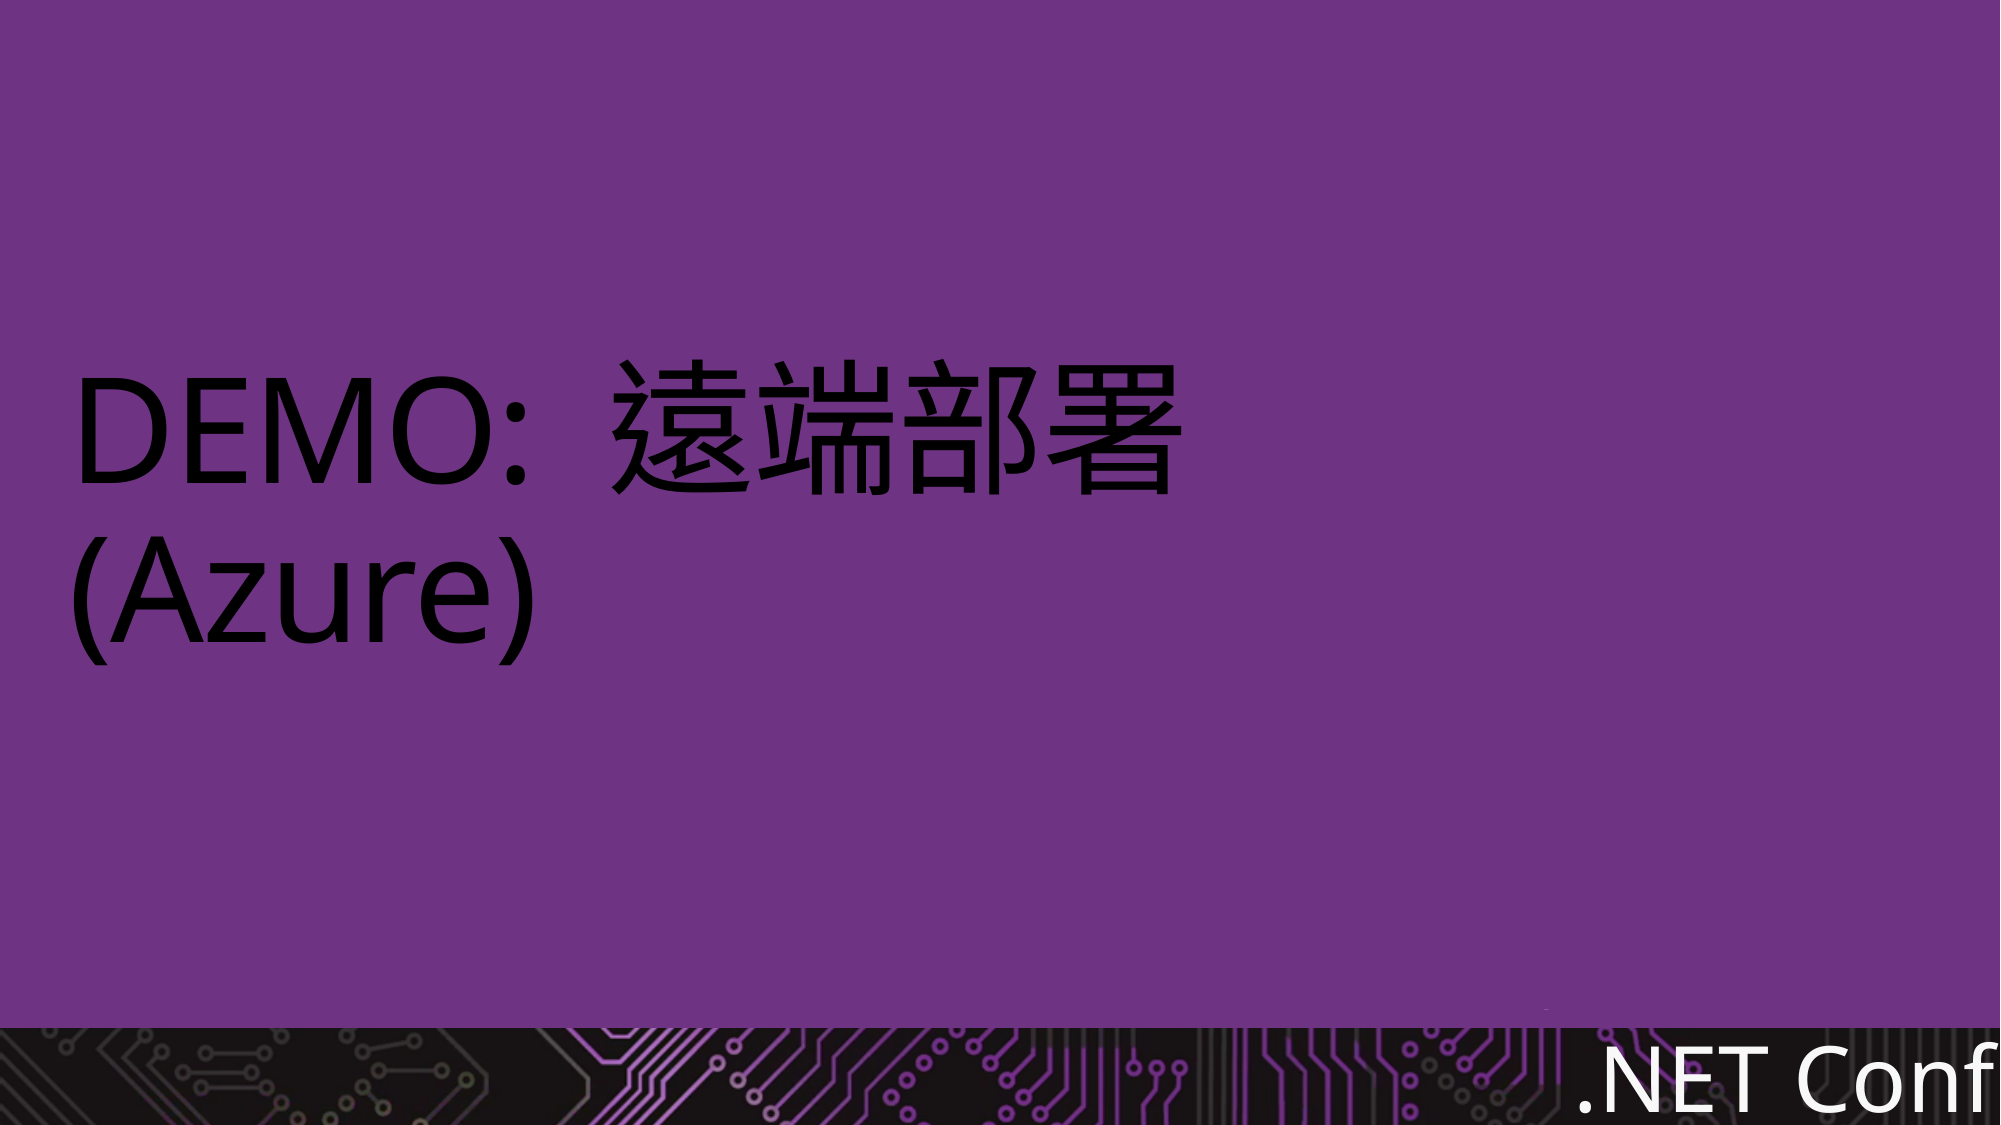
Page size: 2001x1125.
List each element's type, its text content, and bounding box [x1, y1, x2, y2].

picture [0, 1028, 2000, 1125]
title DEMO: 遠端部署 (Azure) [44, 341, 1662, 533]
